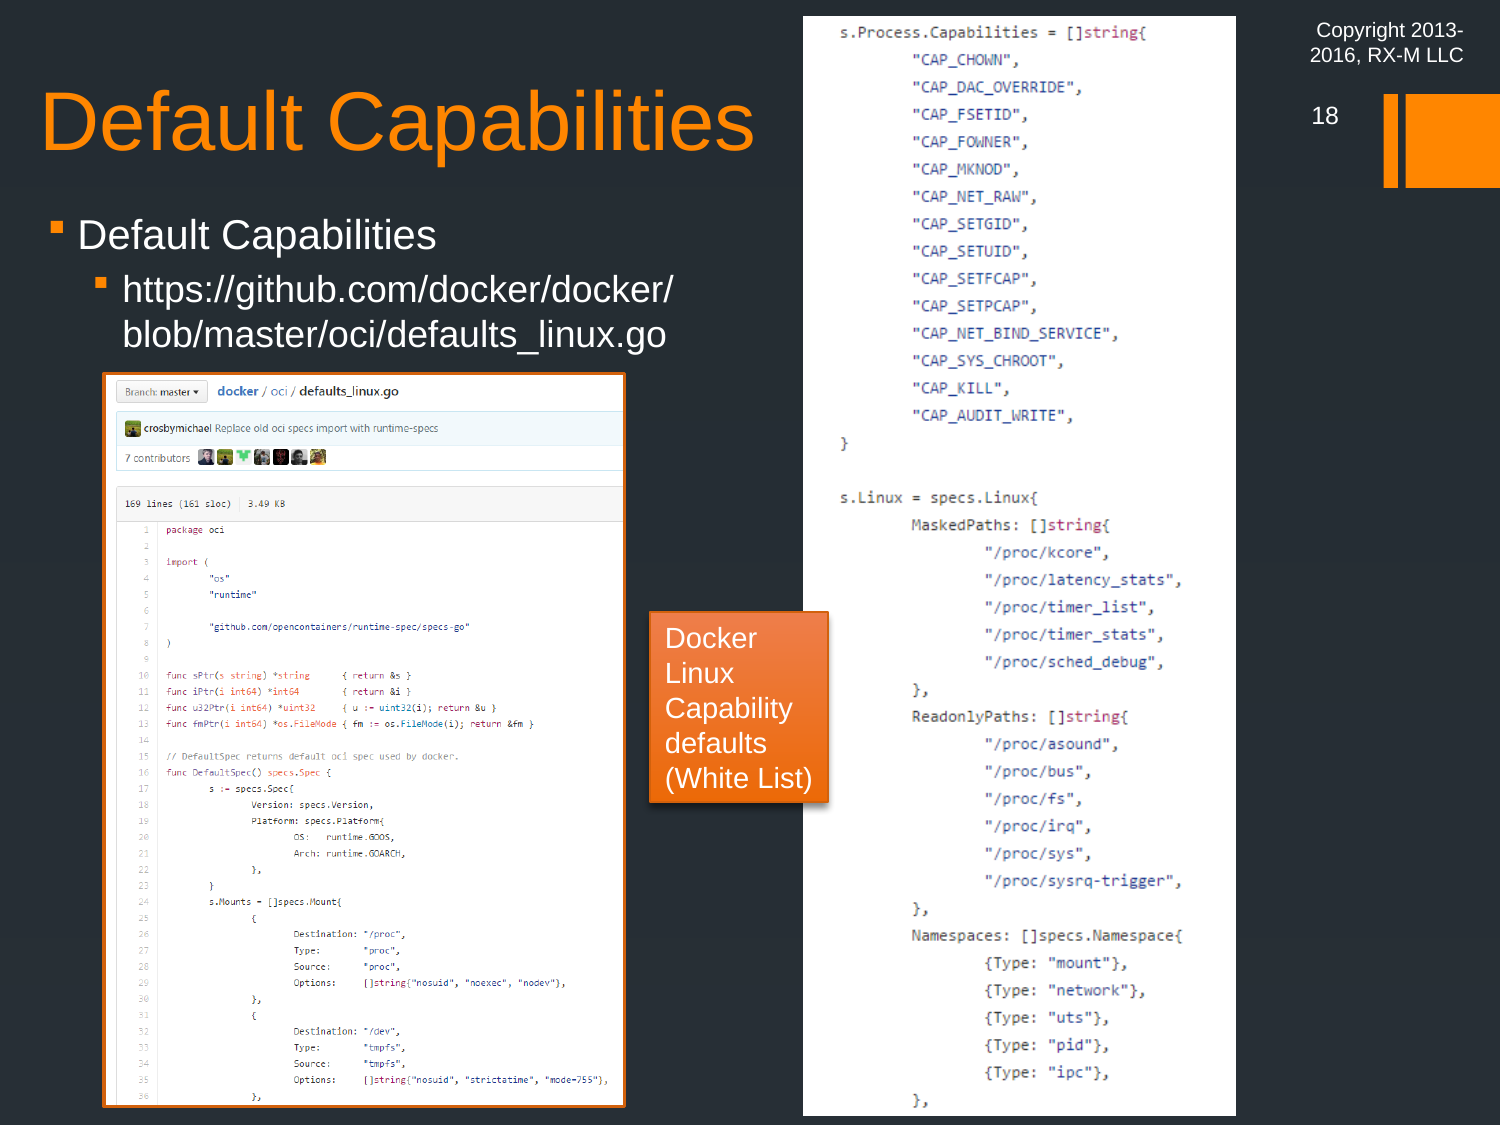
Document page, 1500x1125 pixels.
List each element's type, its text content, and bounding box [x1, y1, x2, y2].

text_box Docker Linux Capability defaults (White List) [649, 611, 797, 803]
footer Copyright 2013-2016, RX-M LLC [1262, 16, 1479, 90]
slide_number 18 [1241, 90, 1355, 140]
title Default Capabilities [24, 11, 1225, 175]
picture [802, 15, 1236, 1117]
list Default Capabilities https://github.com/docker/docker/blob/master/oci/defaults_linux.go [24, 200, 797, 413]
picture [105, 374, 624, 1106]
